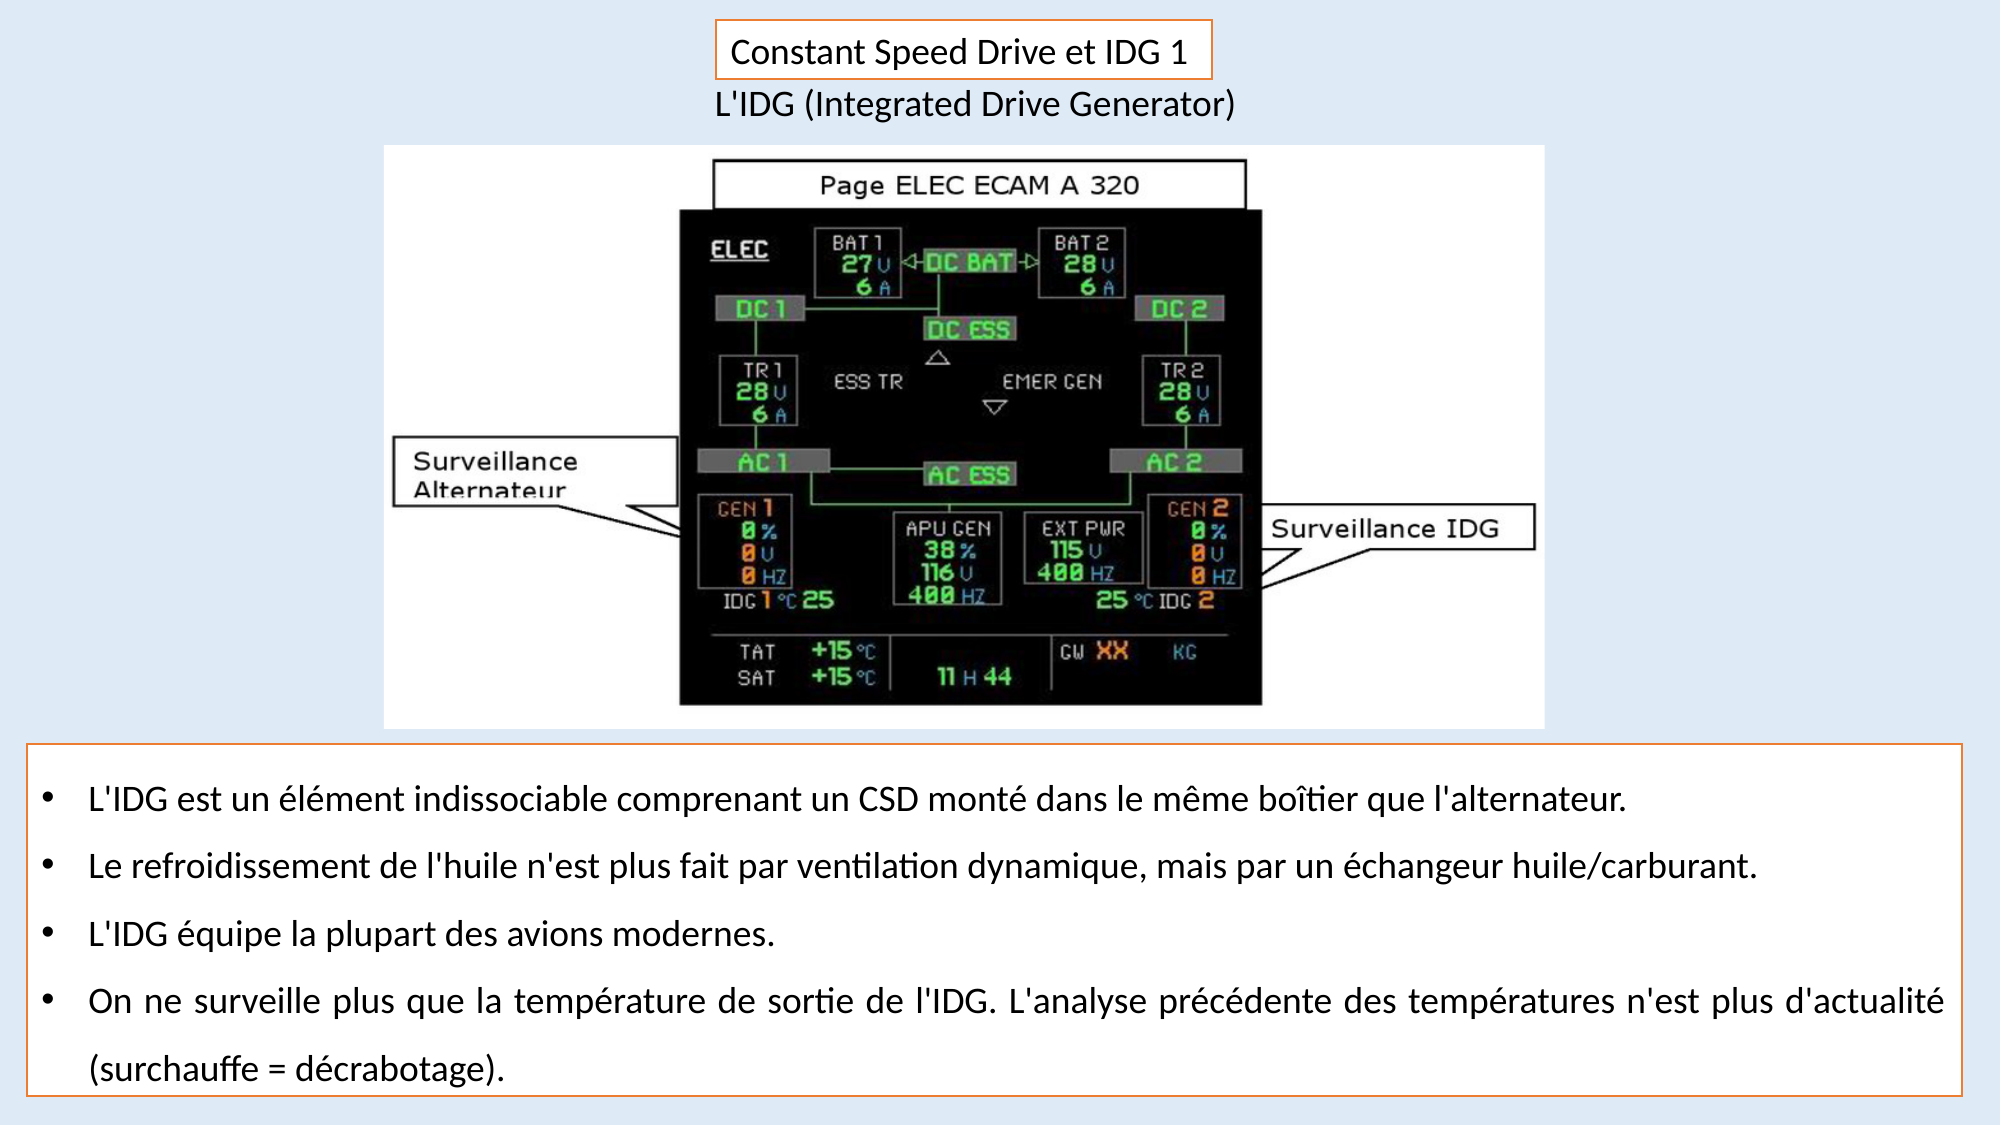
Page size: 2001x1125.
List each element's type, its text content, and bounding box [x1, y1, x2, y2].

text_box Constant Speed Drive et IDG 1 [715, 19, 1213, 80]
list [383, 145, 1545, 729]
text_box L'IDG (Integrated Drive Generator) [700, 71, 1261, 131]
text_box L'IDG est un élément indissociable comprenant un CSD monté dans le même boîtier que l'alternateur. Le refroidissement de l'huile n'est plus fait par ventilation dynamique, mais par un échangeur huile/carburant. L'IDG équipe la plupart des avions modernes. On ne surveille plus que la température de sortie de l'IDG. L'analyse précédente des températures n'est plus d'actualité (surchauffe = décrabotage). [26, 743, 1963, 1097]
